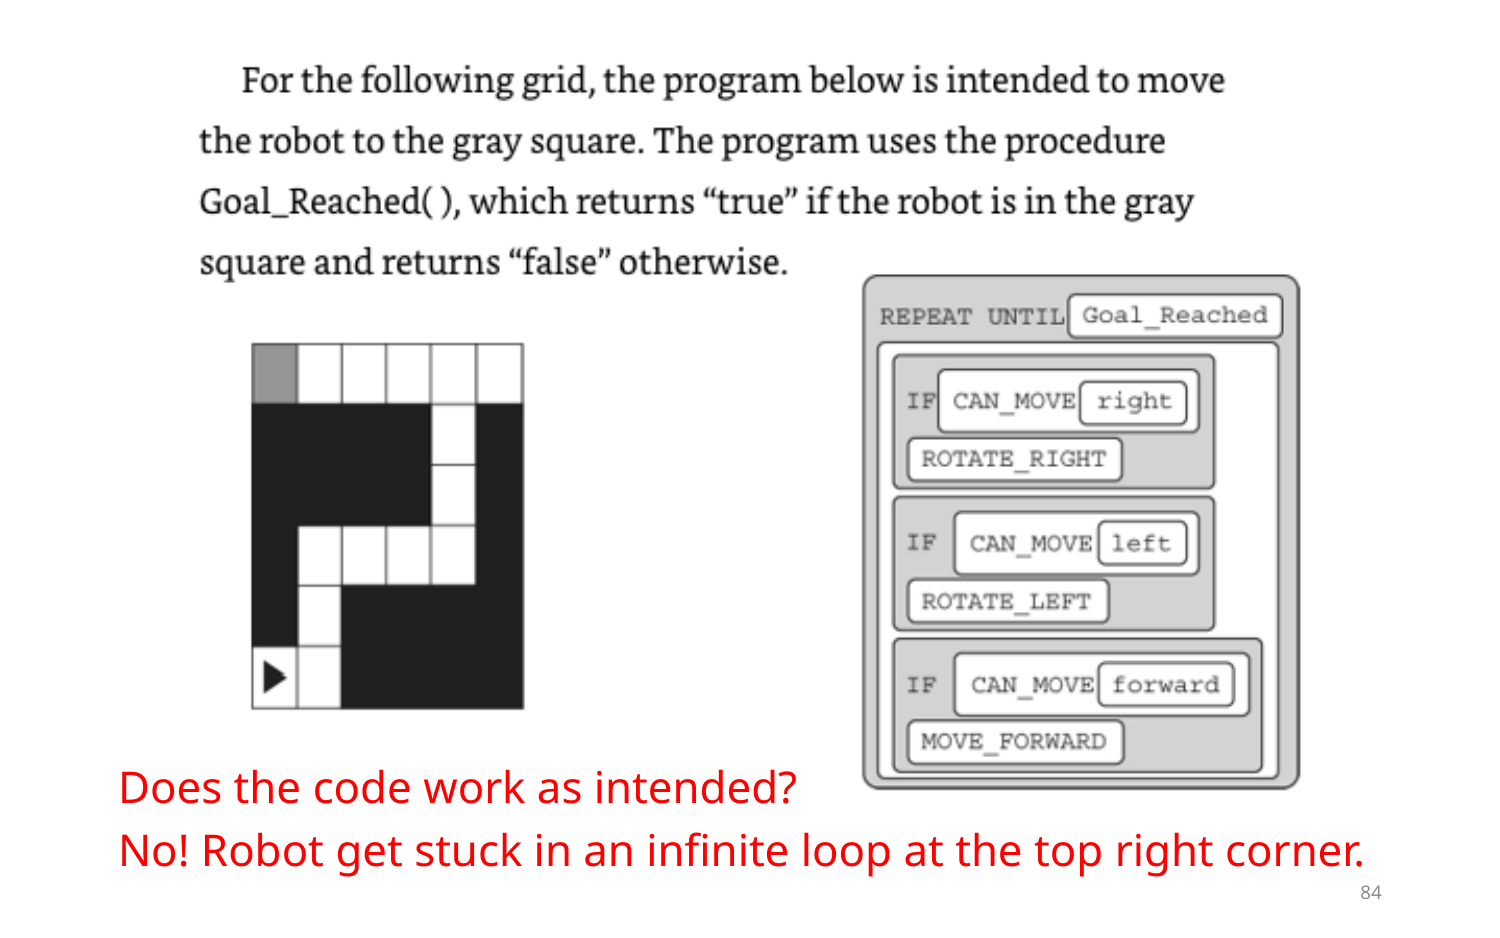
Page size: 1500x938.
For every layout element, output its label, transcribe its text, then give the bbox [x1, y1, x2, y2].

slide_number 84 [1059, 868, 1397, 919]
list Does the code work as intended? No! Robot get stuck in an infinite loop at the top right corner. [103, 249, 1416, 919]
picture [160, 49, 1355, 828]
